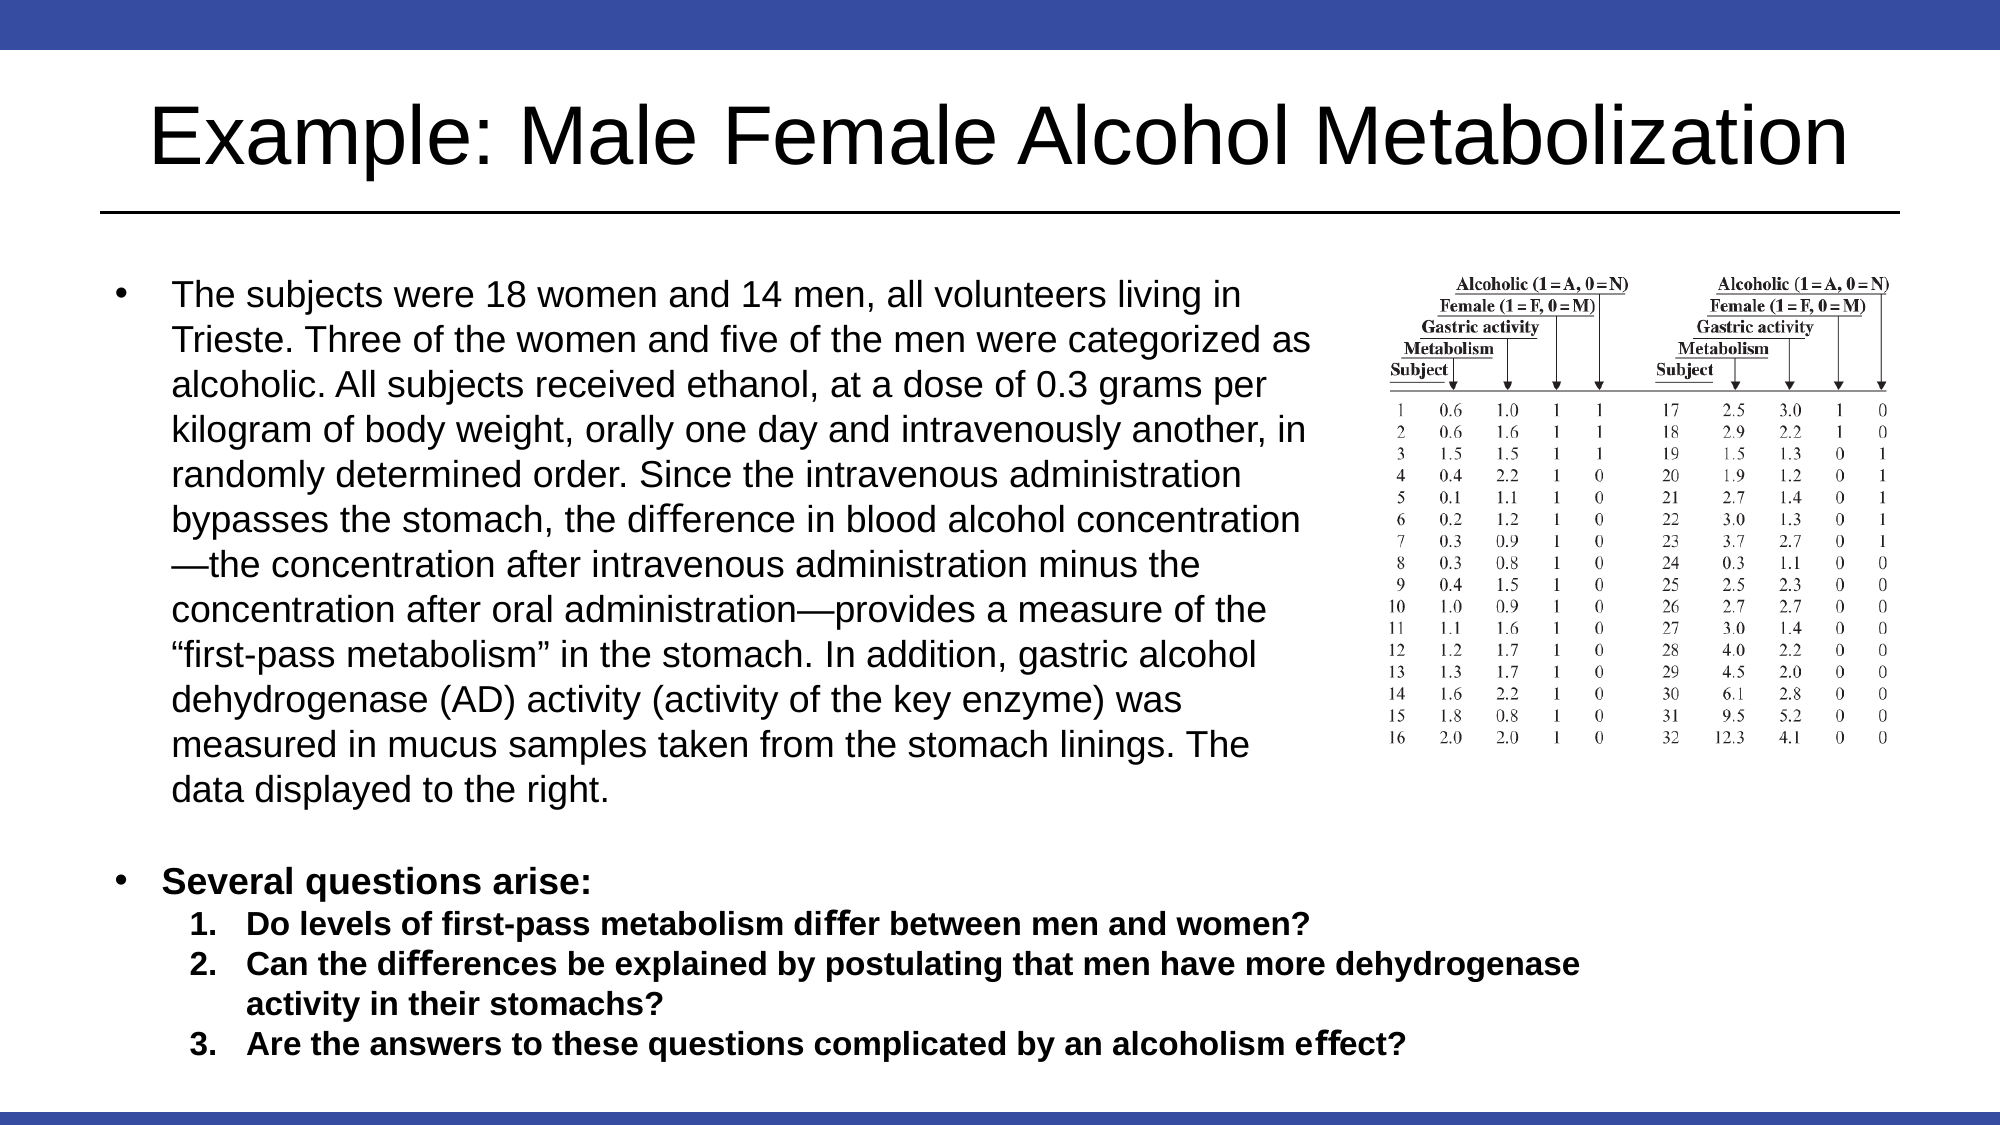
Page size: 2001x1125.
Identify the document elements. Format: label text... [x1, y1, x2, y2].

text_box Several questions arise: Do levels of ﬁrst-pass metabolism diﬀer between men and women? Can the diﬀerences be explained by postulating that men have more dehydrogenase activity in their stomachs? Are the answers to these questions complicated by an alcoholism eﬀect? [99, 849, 1675, 1078]
title Example: Male Female Alcohol Metabolization [99, 37, 1900, 225]
picture [1387, 262, 1901, 753]
list The subjects were 18 women and 14 men, all volunteers living in Trieste. Three of the women and ﬁve of the men were categorized as alcoholic. All subjects received ethanol, at a dose of 0.3 grams per kilogram of body weight, orally one day and intravenously another, in randomly determined order. Since the intravenous administration bypasses the stomach, the diﬀerence in blood alcohol concentration—the concentration after intravenous administration minus the concentration after oral administration—provides a measure of the “ﬁrst-pass metabolism” in the stomach. In addition, gastric alcohol dehydrogenase (AD) activity (activity of the key enzyme) was measured in mucus samples taken from the stomach linings. The data displayed to the right. [99, 262, 1338, 813]
